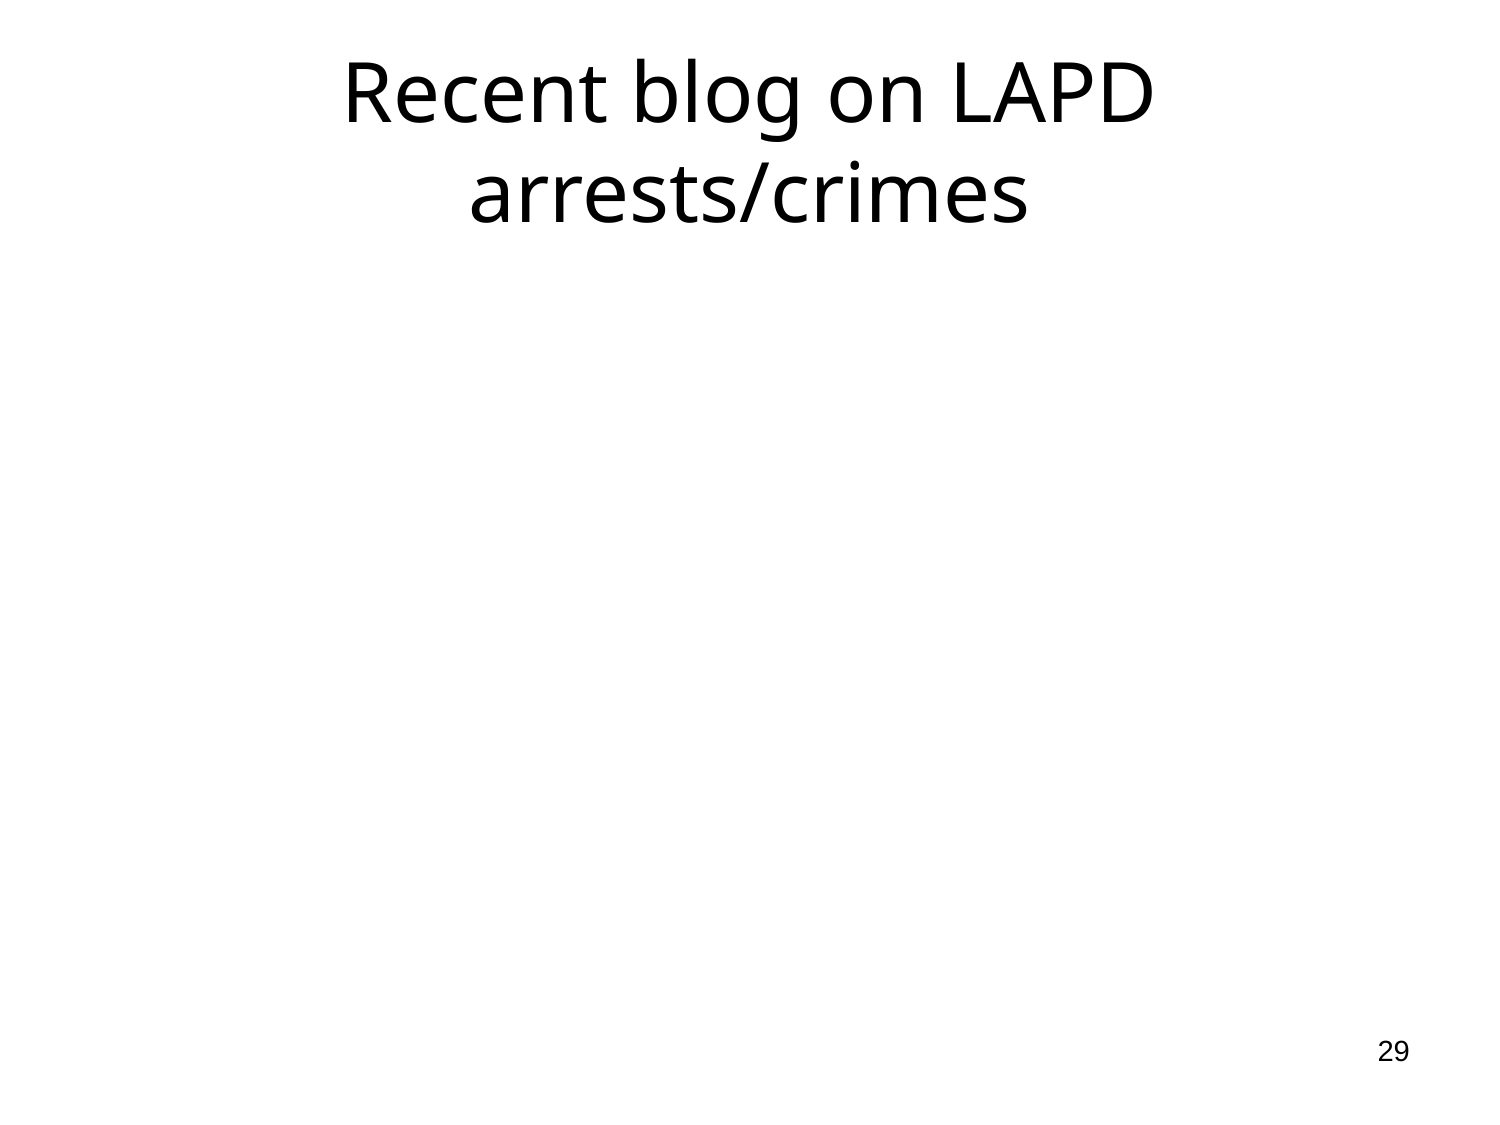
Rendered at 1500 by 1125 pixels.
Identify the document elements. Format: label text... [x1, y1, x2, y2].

slide_number 29 [1074, 1024, 1425, 1103]
title Recent blog on LAPD arrests/crimes [75, 45, 1425, 233]
